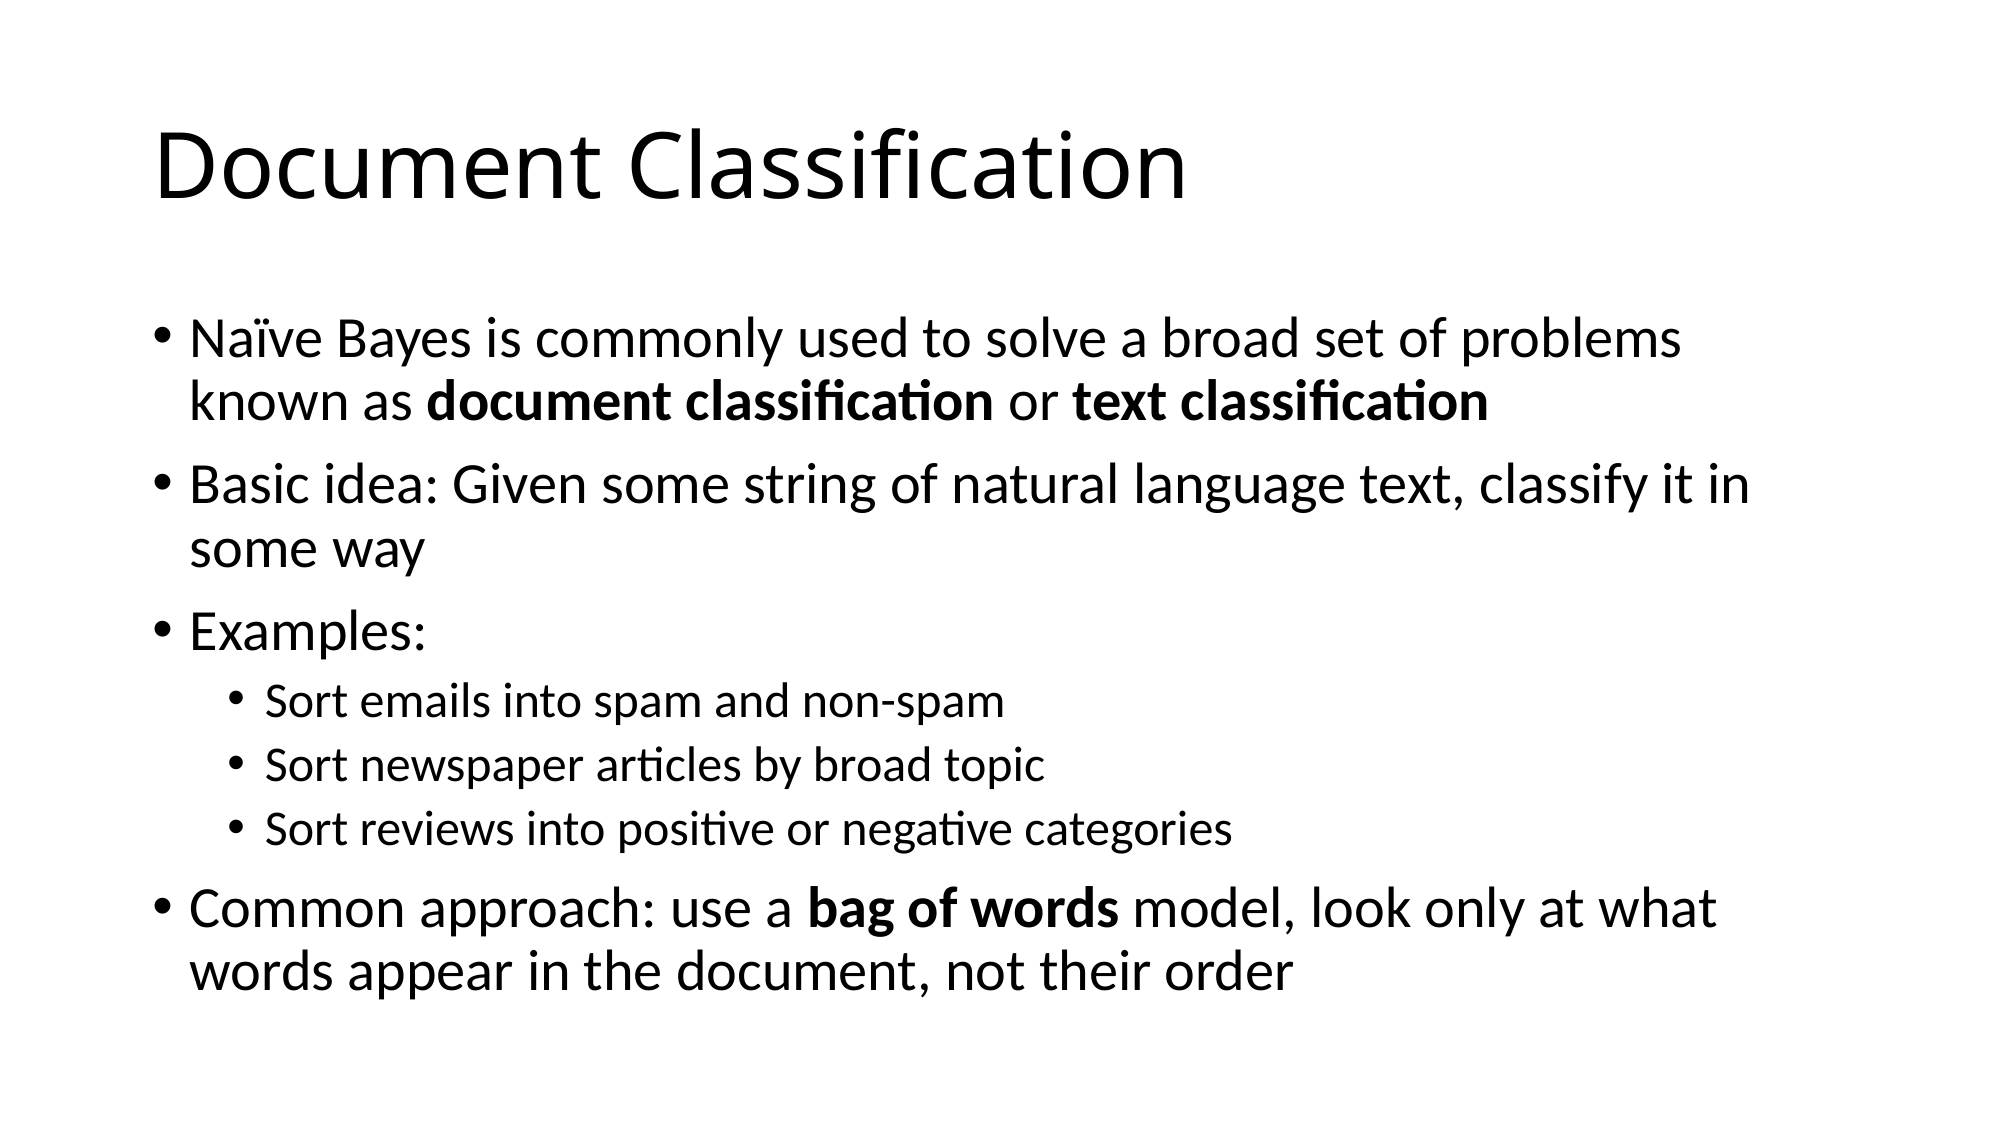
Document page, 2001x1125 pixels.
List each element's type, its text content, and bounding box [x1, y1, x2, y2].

title Document Classification [137, 59, 1863, 278]
list Naïve Bayes is commonly used to solve a broad set of problems known as document classification or text classification Basic idea: Given some string of natural language text, classify it in some way Examples: Sort emails into spam and non-spam Sort newspaper articles by broad topic Sort reviews into positive or negative categories Common approach: use a bag of words model, look only at what words appear in the document, not their order [137, 299, 1863, 1014]
